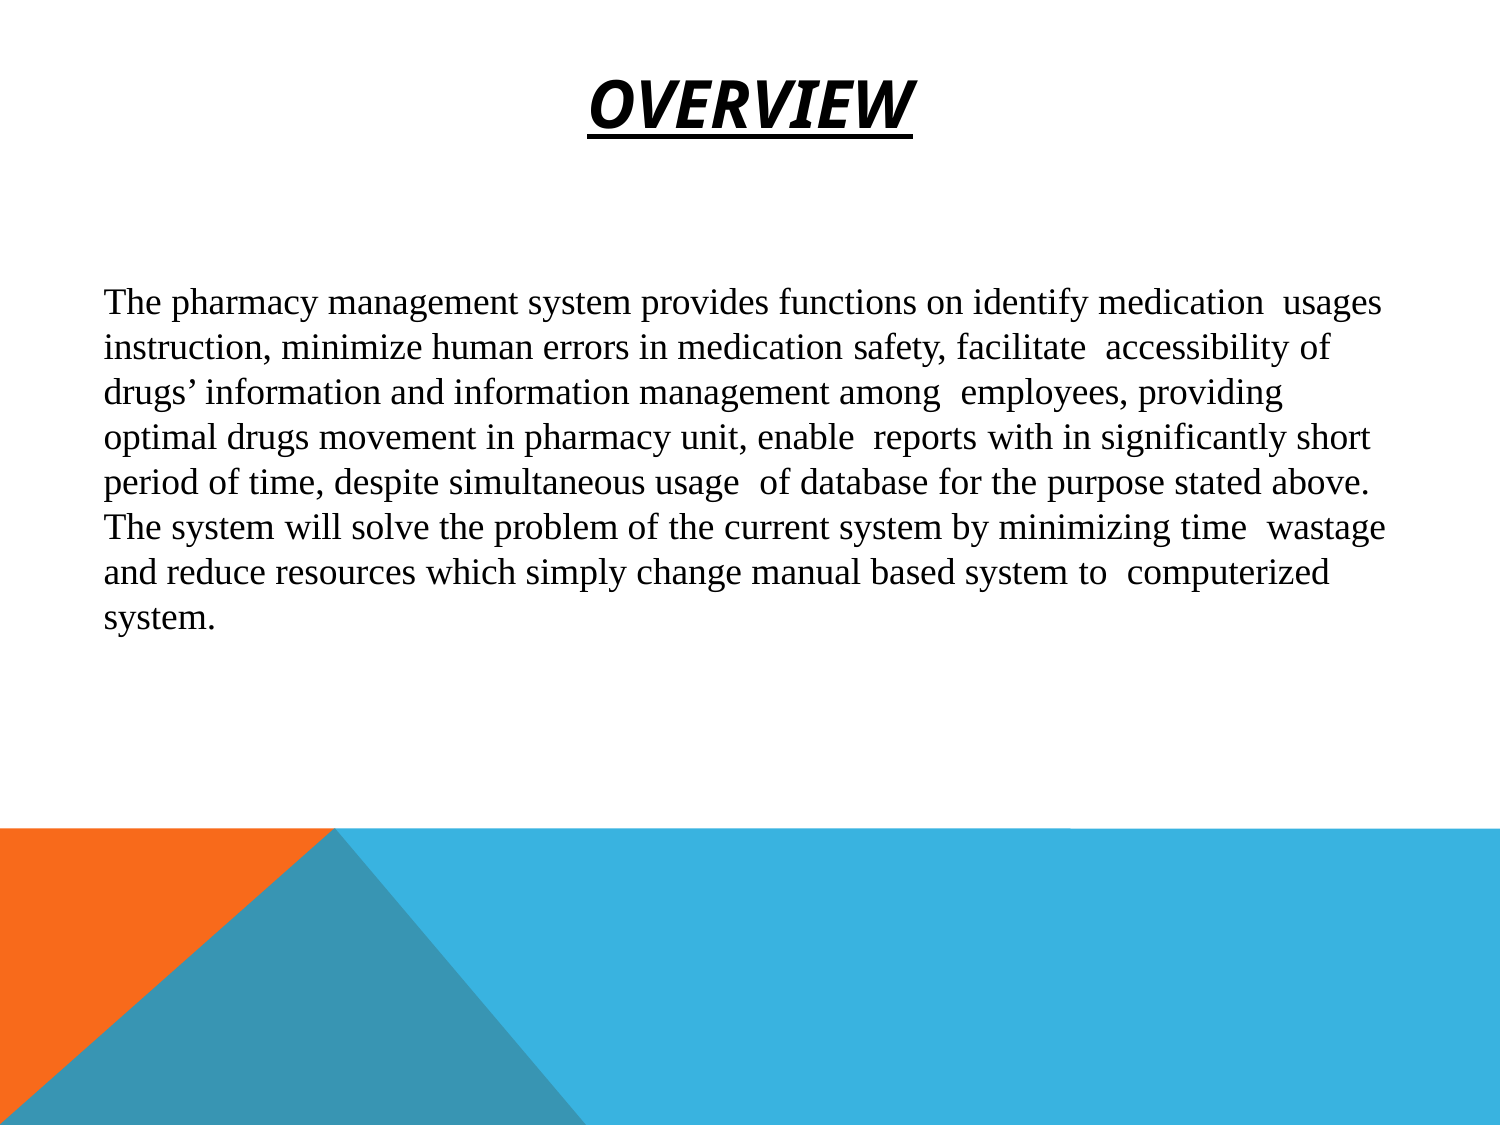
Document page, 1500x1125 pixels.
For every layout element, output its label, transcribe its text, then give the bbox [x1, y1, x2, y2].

text_box The pharmacy management system provides functions on identify medication usages instruction, minimize human errors in medication safety, facilitate accessibility of drugs’ information and information management among employees, providing optimal drugs movement in pharmacy unit, enable reports with in significantly short period of time, despite simultaneous usage of database for the purpose stated above. The system will solve the problem of the current system by minimizing time wastage and reduce resources which simply change manual based system to computerized system. [101, 275, 1401, 638]
title OVERVIEW [155, 61, 1344, 143]
